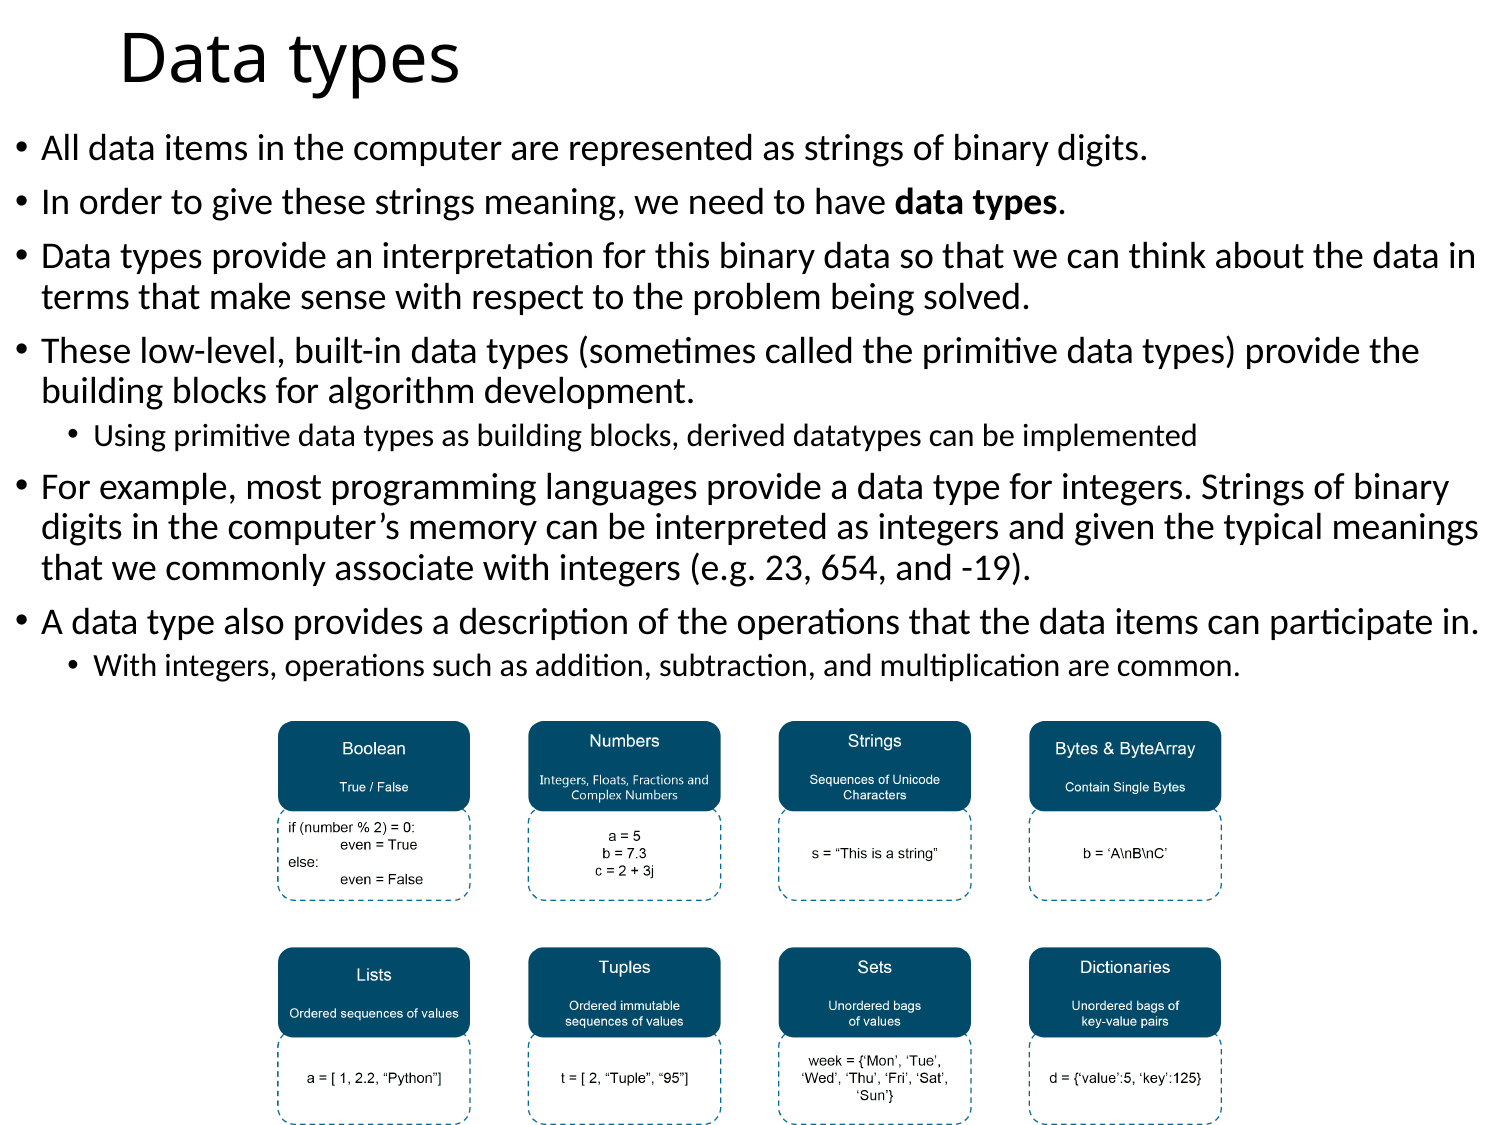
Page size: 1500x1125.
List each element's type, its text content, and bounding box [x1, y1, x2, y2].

picture [277, 721, 1223, 1125]
picture [277, 721, 288, 735]
title Data types [103, 0, 1397, 120]
picture [647, 738, 657, 746]
list All data items in the computer are represented as strings of binary digits. In order to give these strings meaning, we need to have data types. Data types provide an interpretation for this binary data so that we can think about the data in terms that make sense with respect to the problem being solved. These low-level, built-in data types (sometimes called the primitive data types) provide the building blocks for algorithm development. Using primitive data types as building blocks, derived datatypes can be implemented For example, most programming languages provide a data type for integers. Strings of binary digits in the computer’s memory can be interpreted as integers and given the typical meanings that we commonly associate with integers (e.g. 23, 654, and -19). A data type also provides a description of the operations that the data items can participate in. With integers, operations such as addition, subtraction, and multiplication are common. [0, 120, 1500, 722]
